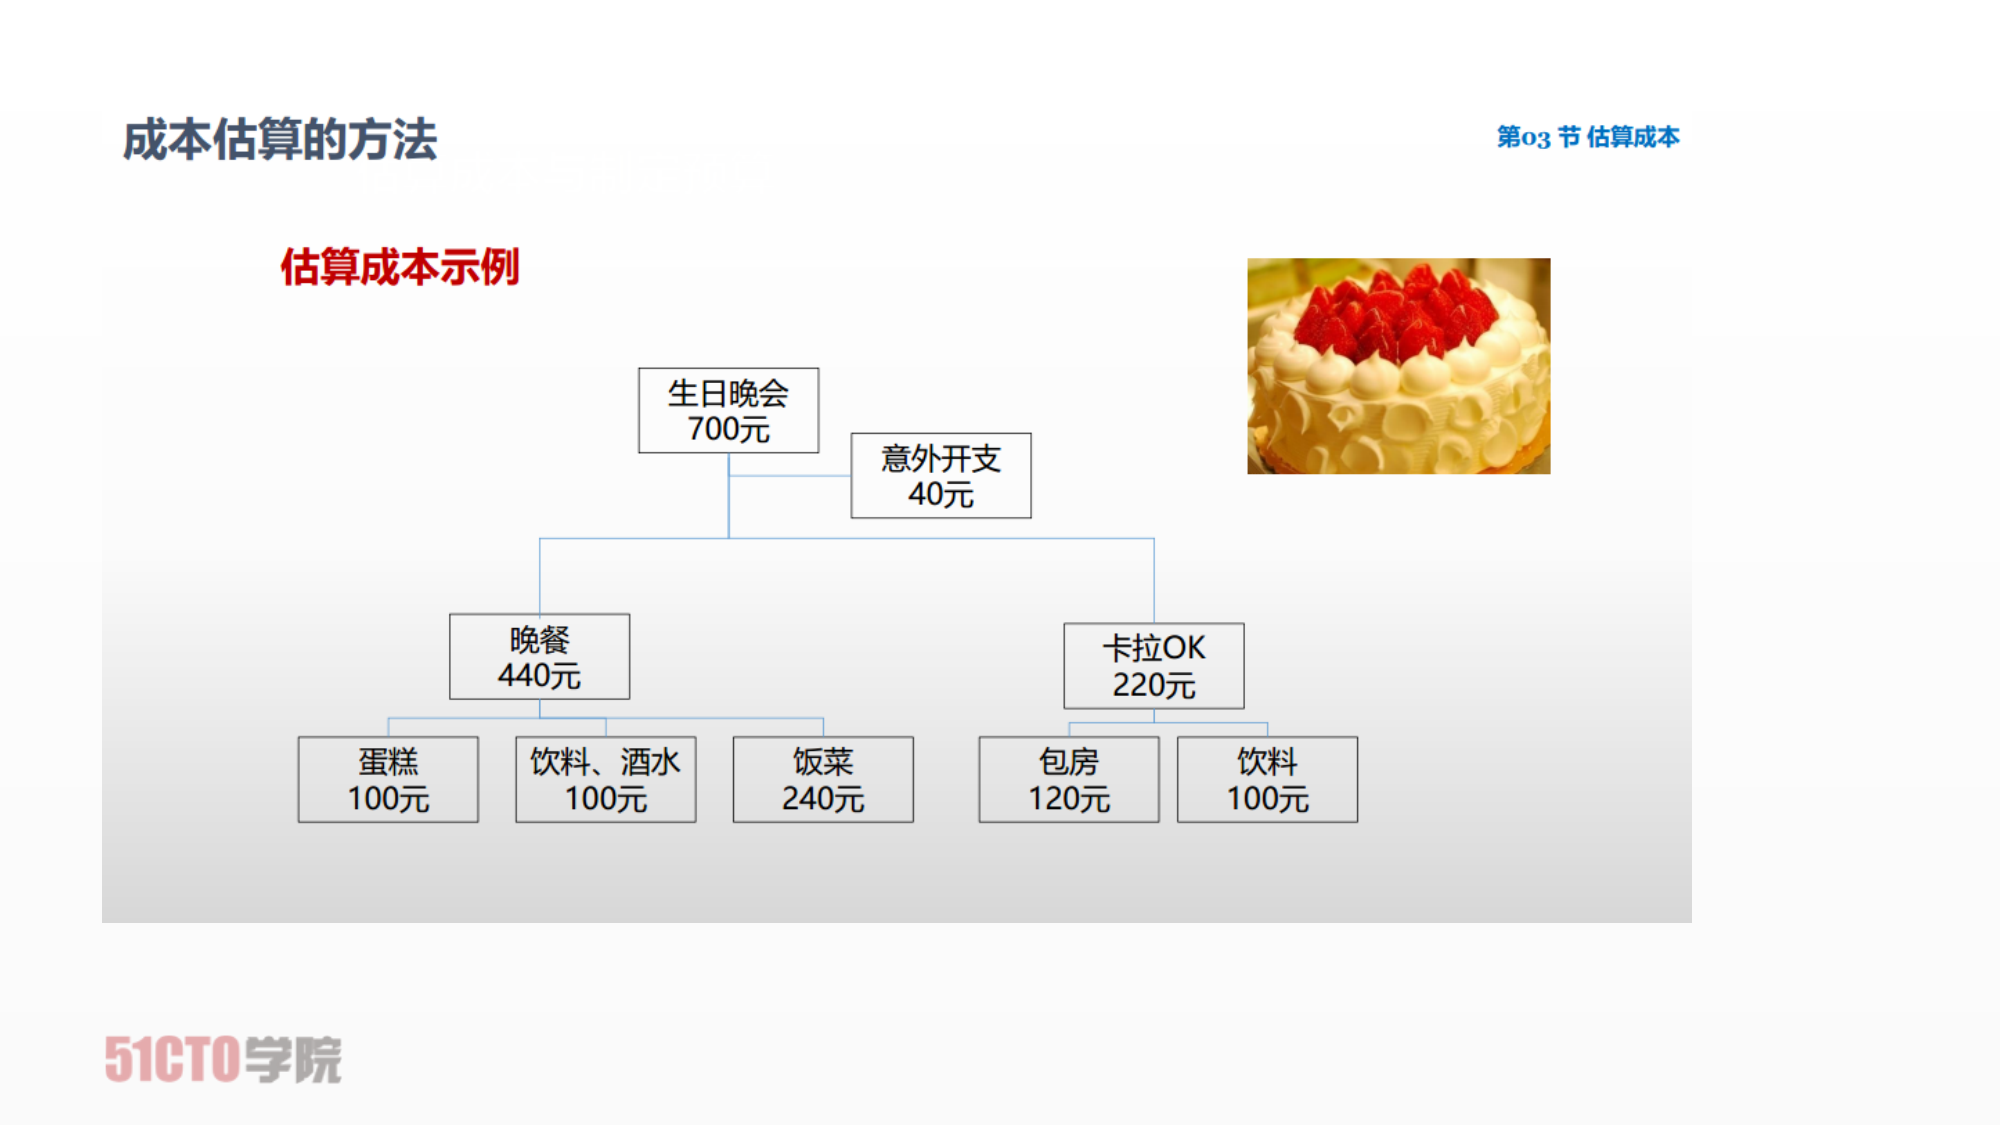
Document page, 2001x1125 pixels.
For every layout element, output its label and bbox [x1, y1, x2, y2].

picture [45, 1002, 377, 1107]
picture [102, 95, 1693, 923]
